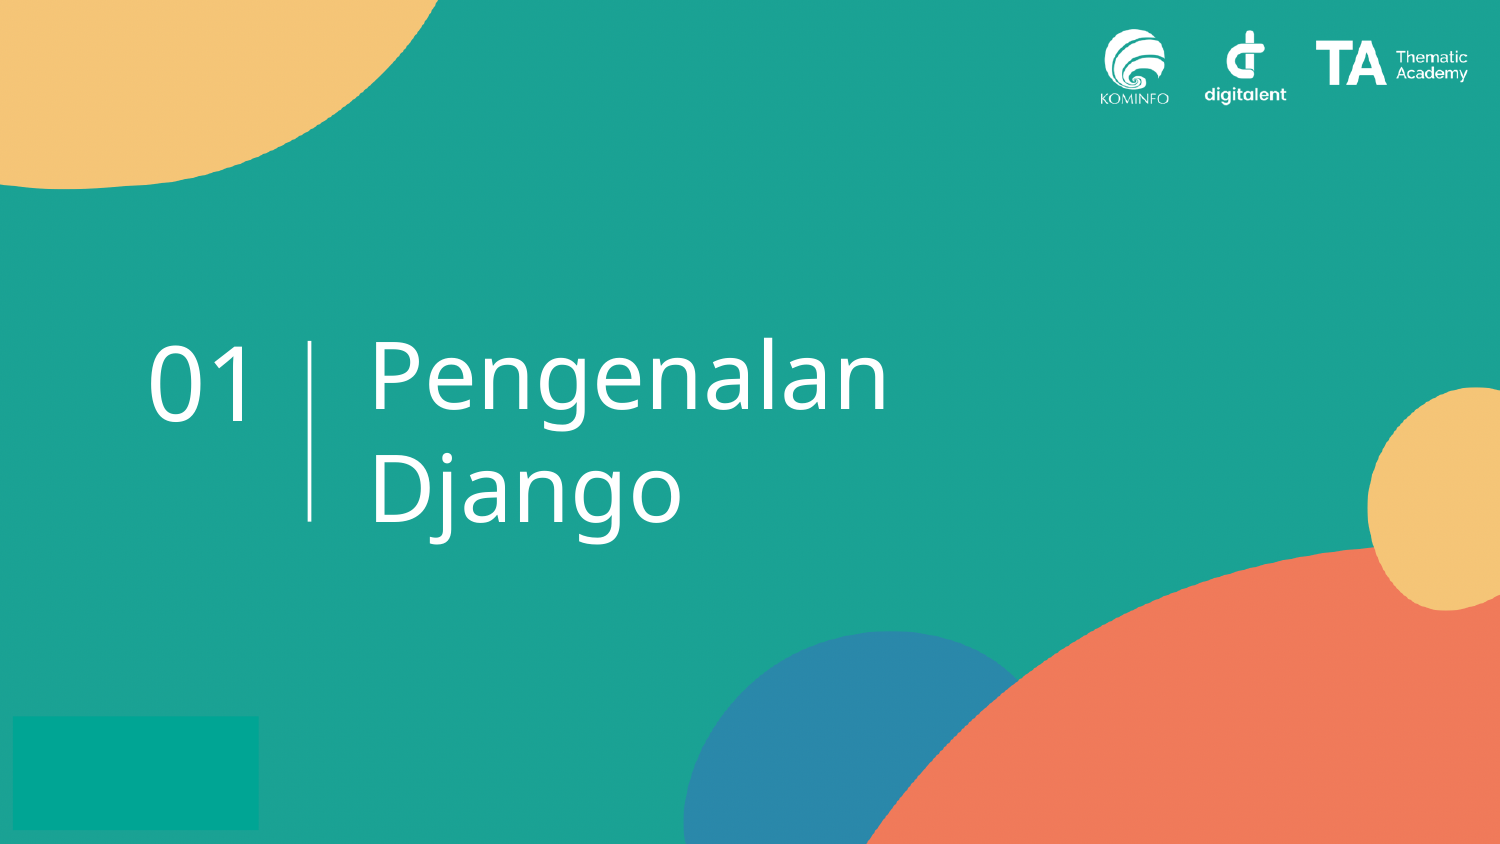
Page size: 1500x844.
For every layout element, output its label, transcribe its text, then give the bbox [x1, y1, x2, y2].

text_box [12, 716, 259, 831]
text_box 01 [131, 302, 312, 458]
text_box [307, 340, 312, 522]
text_box Pengenalan Django [352, 335, 1274, 522]
picture [0, 0, 1500, 844]
